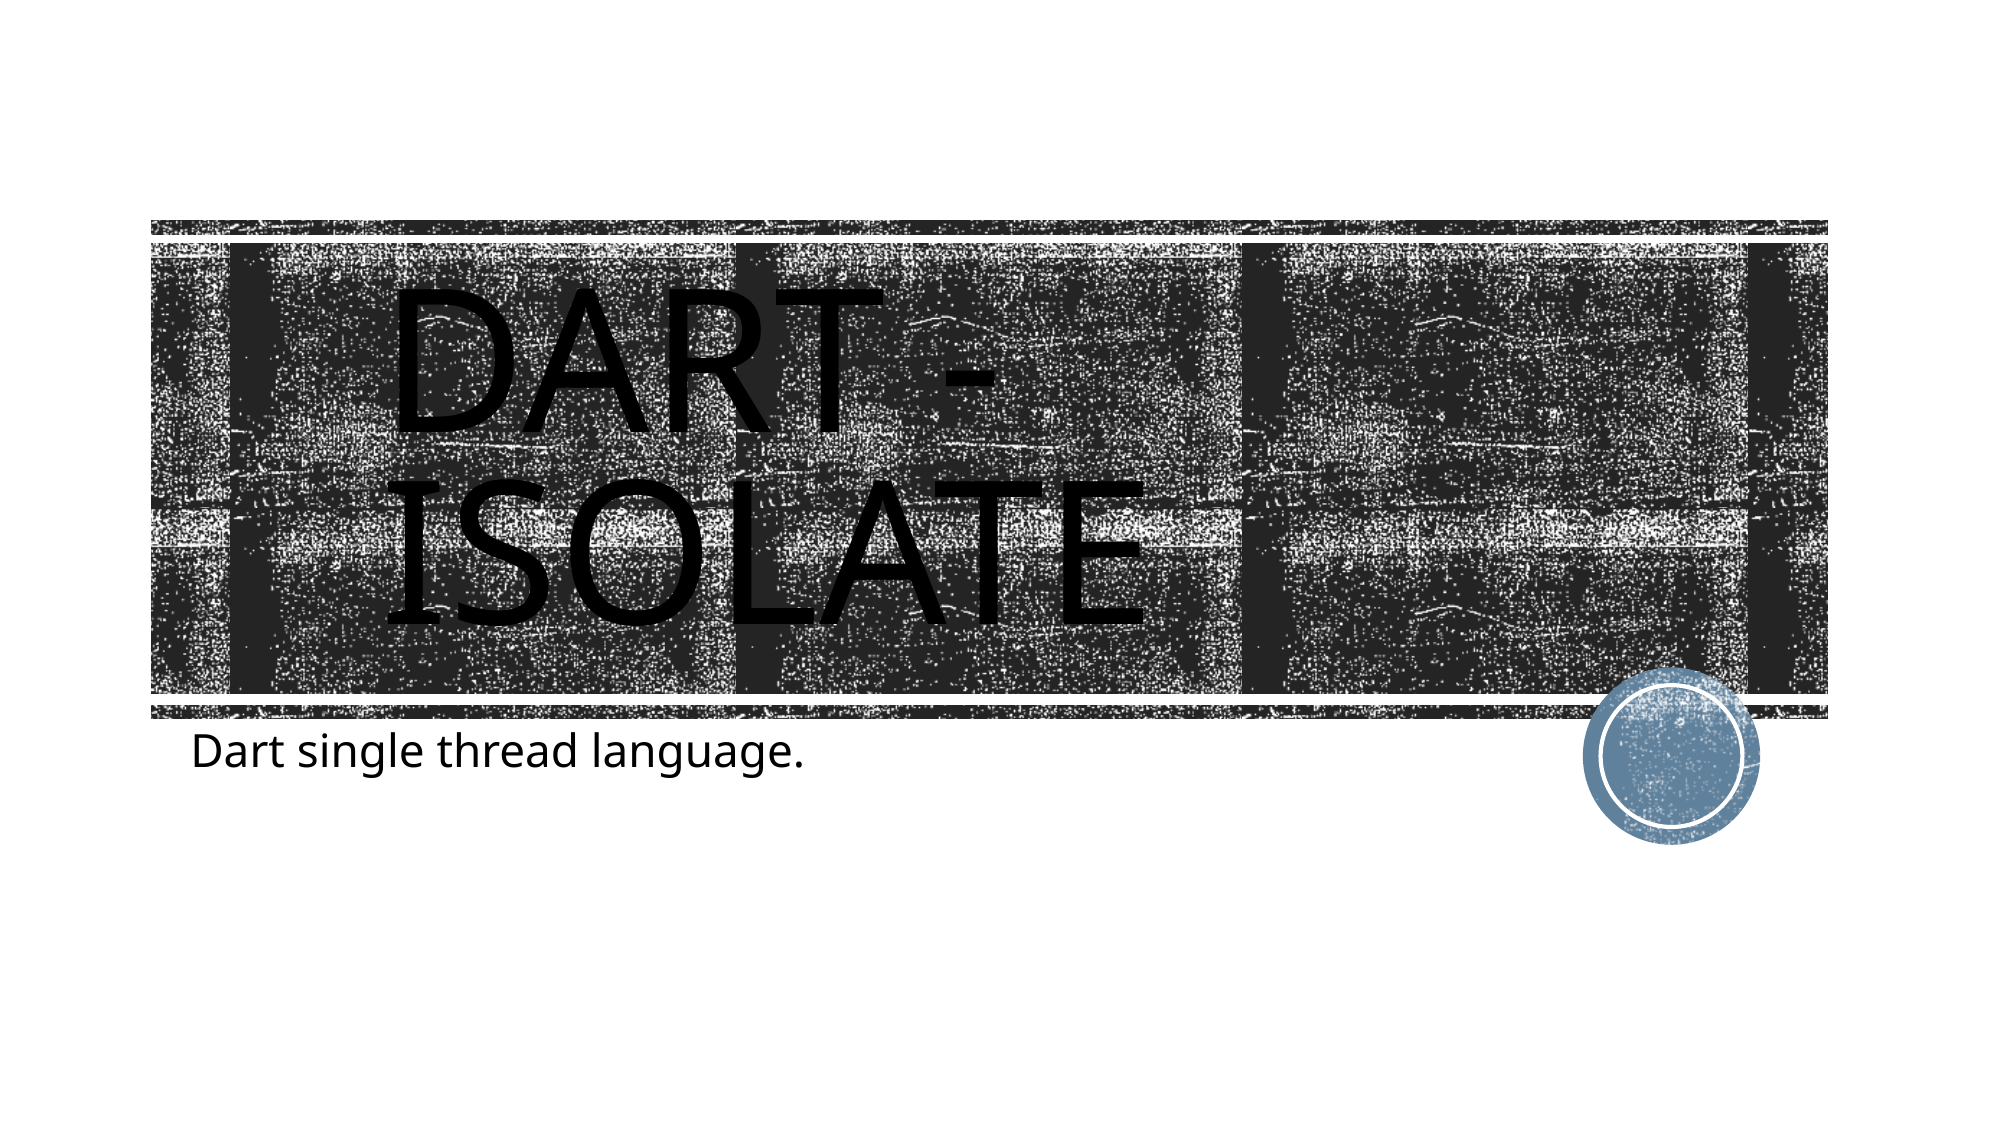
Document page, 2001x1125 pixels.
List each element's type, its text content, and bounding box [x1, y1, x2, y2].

subtitle Dart single thread language. [175, 720, 1470, 896]
title Dart - Isolate [365, 221, 1825, 720]
